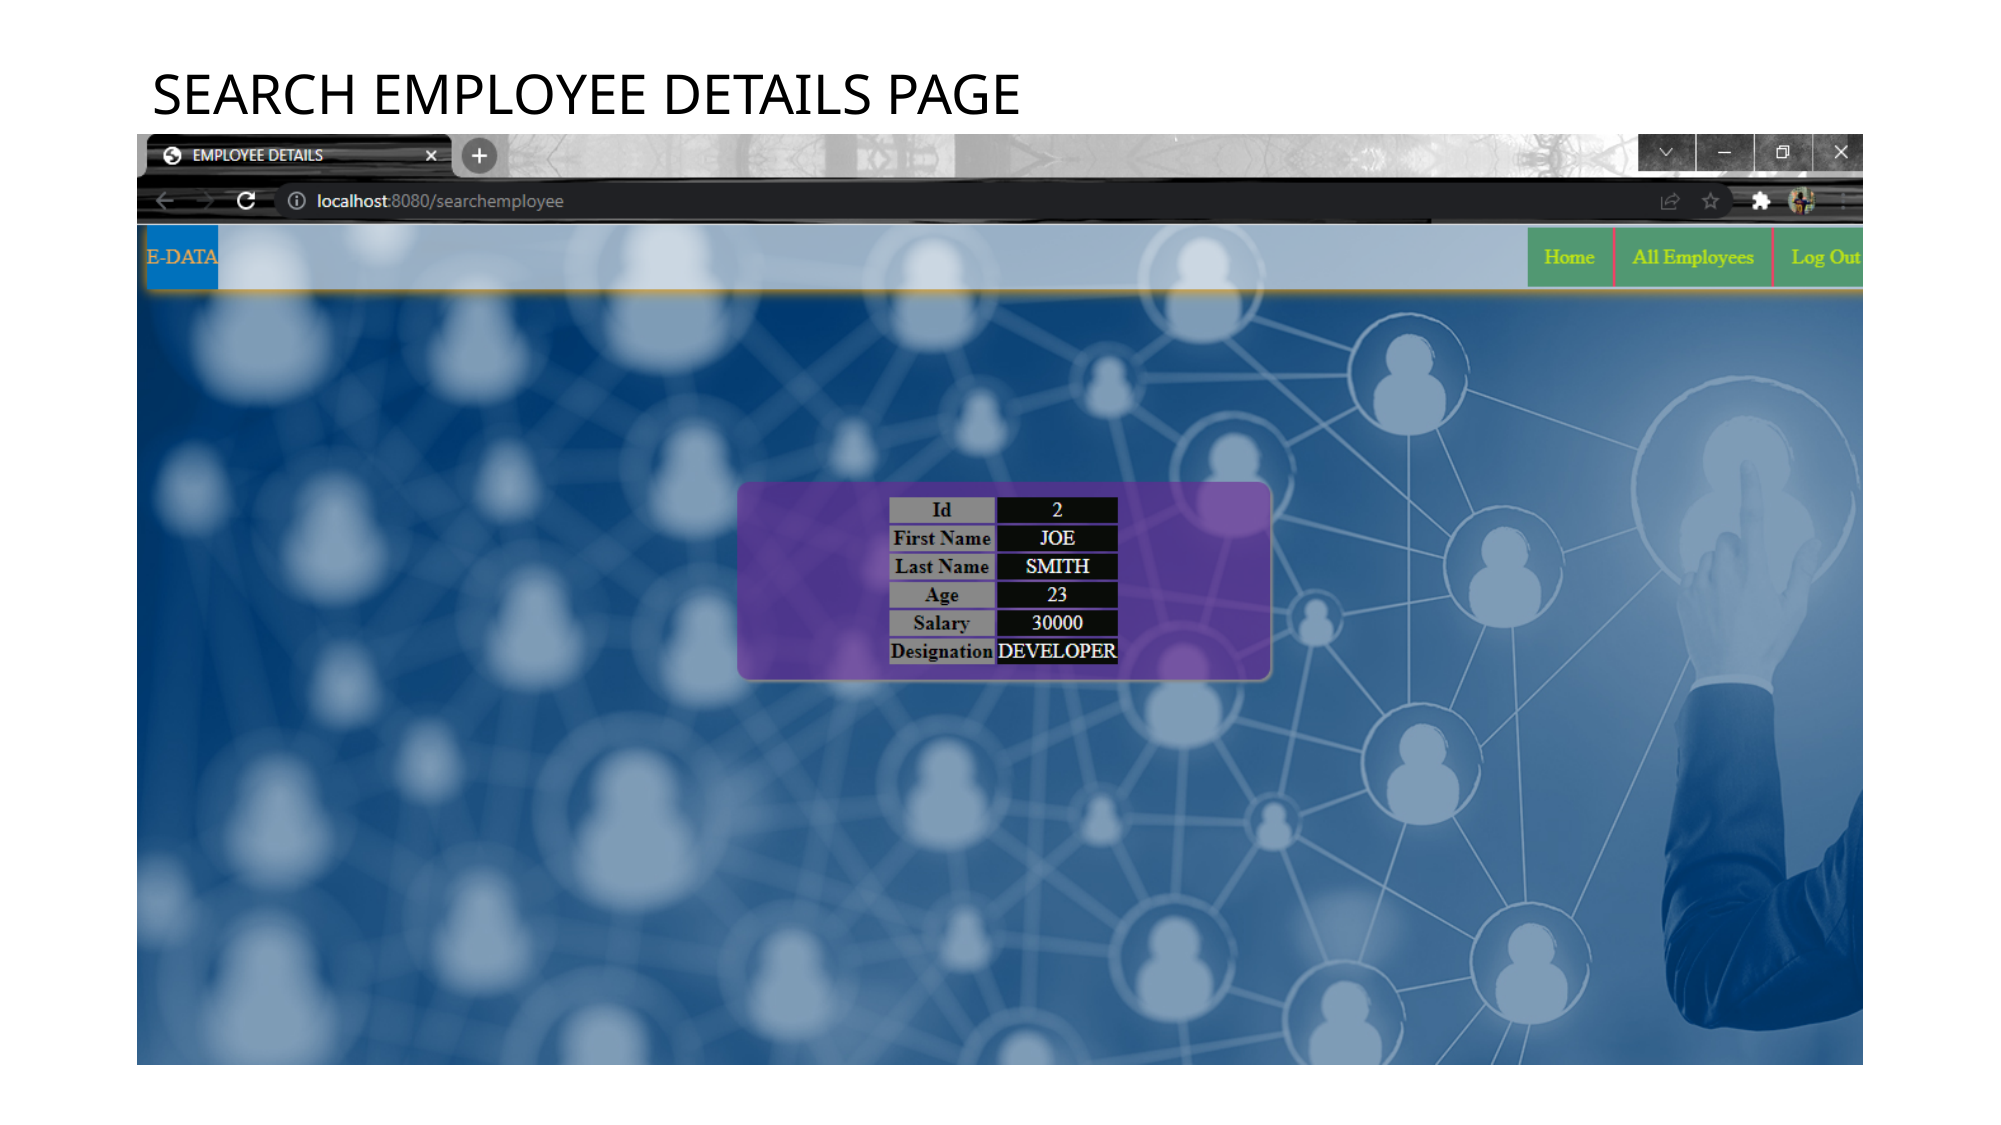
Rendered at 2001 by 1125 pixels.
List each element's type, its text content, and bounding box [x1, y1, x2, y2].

title SEARCH EMPLOYEE DETAILS PAGE [137, 59, 1863, 134]
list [137, 134, 1863, 1066]
